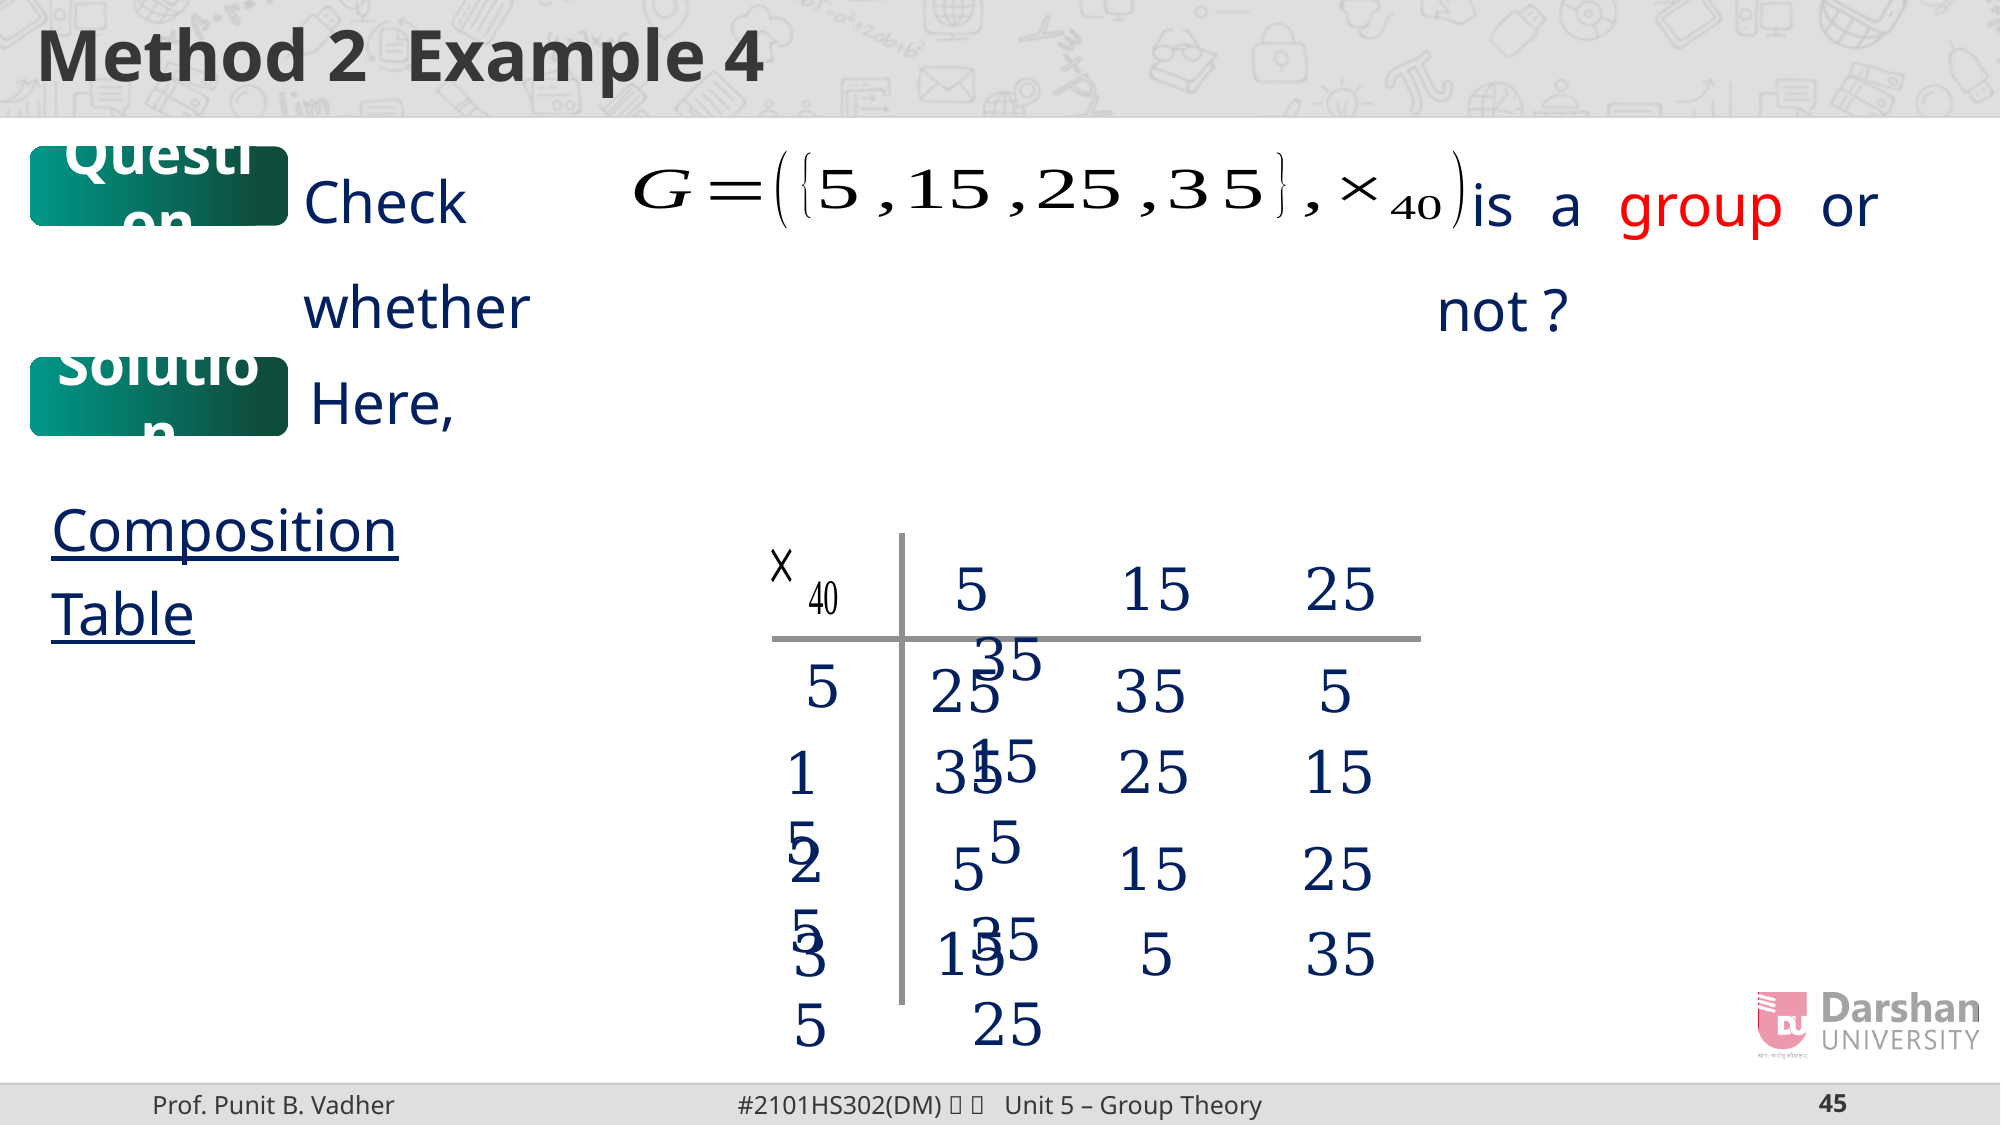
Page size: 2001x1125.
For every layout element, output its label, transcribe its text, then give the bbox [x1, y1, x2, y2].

text_box solution [1758, 992, 1979, 1059]
text_box Question [29, 146, 288, 226]
text_box 5 [789, 642, 873, 727]
text_box 35 25 15 5 [917, 727, 1461, 883]
text_box 25 [773, 884, 871, 972]
text_box Composition Table [35, 472, 527, 568]
text_box 15 [769, 728, 873, 884]
text_box Solution [29, 357, 289, 437]
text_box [288, 122, 1895, 233]
text_box 5 15 25 35 [919, 545, 1463, 700]
text_box 15 5 35 25 [919, 909, 1463, 1065]
text_box 5 15 25 35 [935, 824, 1478, 980]
text_box 25 35 5 15 [914, 646, 1458, 802]
text_box 35 [777, 910, 874, 1066]
